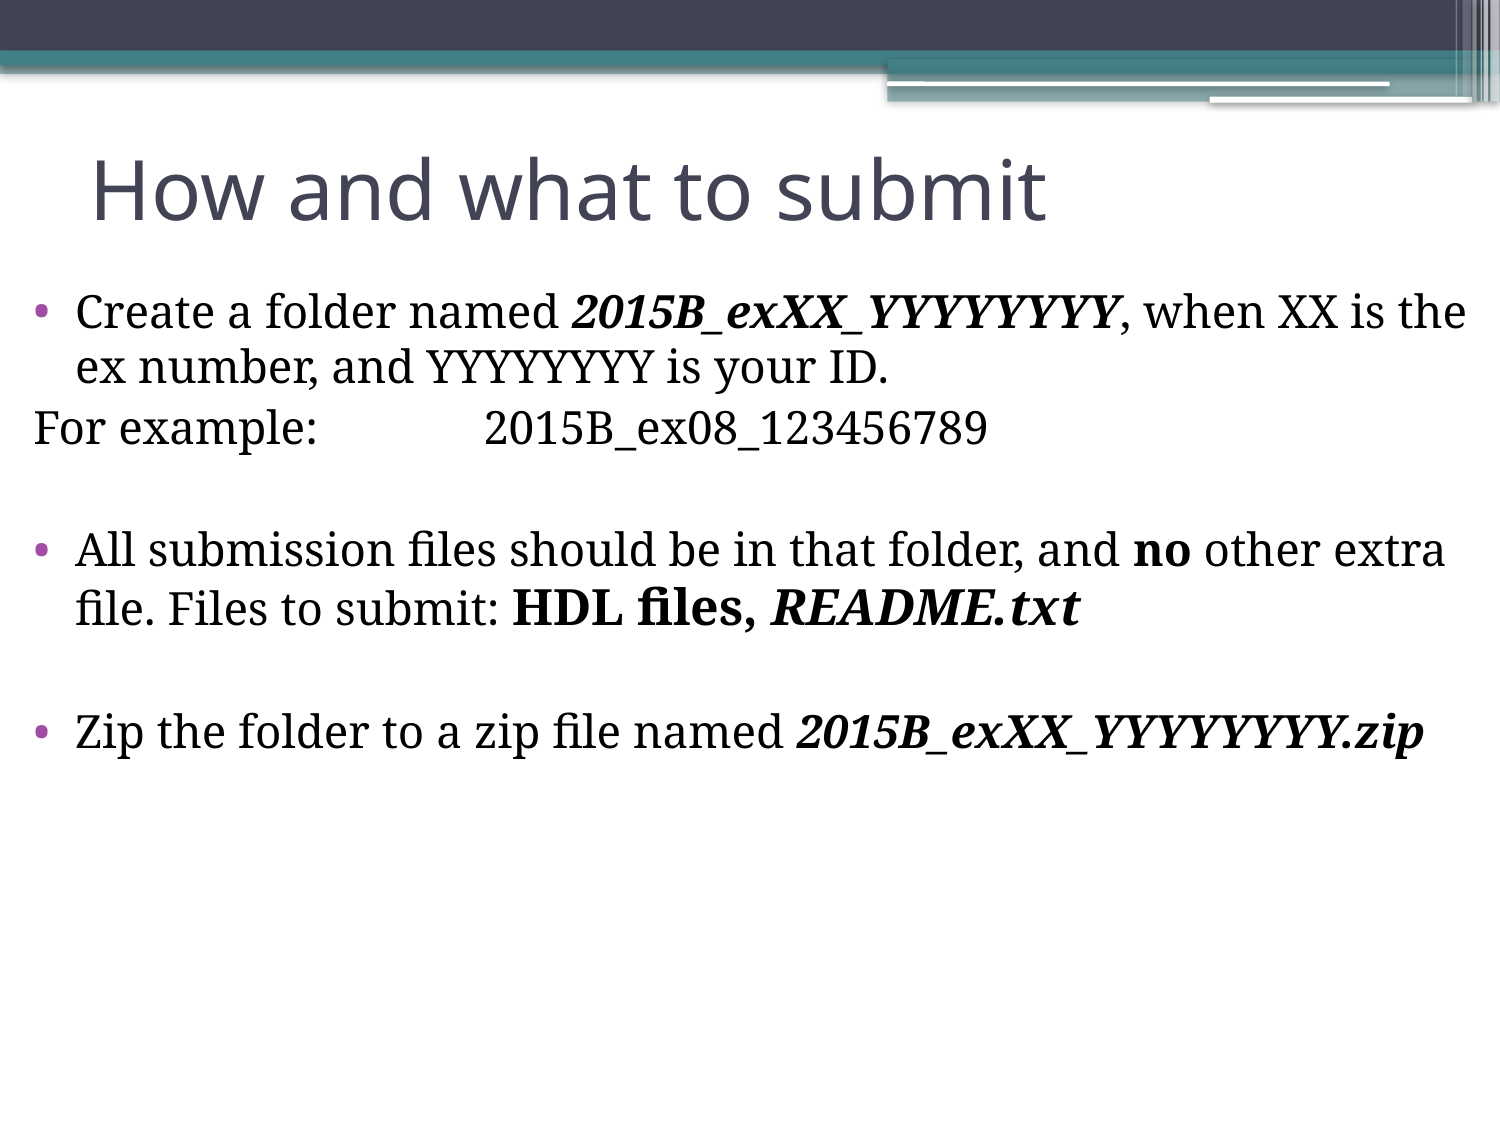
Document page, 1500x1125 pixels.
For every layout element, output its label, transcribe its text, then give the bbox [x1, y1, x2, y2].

list Create a folder named 2015B_exXX_YYYYYYYY, when XX is the ex number, and YYYYYYYY is your ID. For example: 2015B_ex08_123456789 All submission files should be in that folder, and no other extra file. Files to submit: HDL files, README.txt Zip the folder to a zip file named 2015B_exXX_YYYYYYYY.zip [0, 275, 1500, 985]
title How and what to submit [75, 99, 1425, 275]
